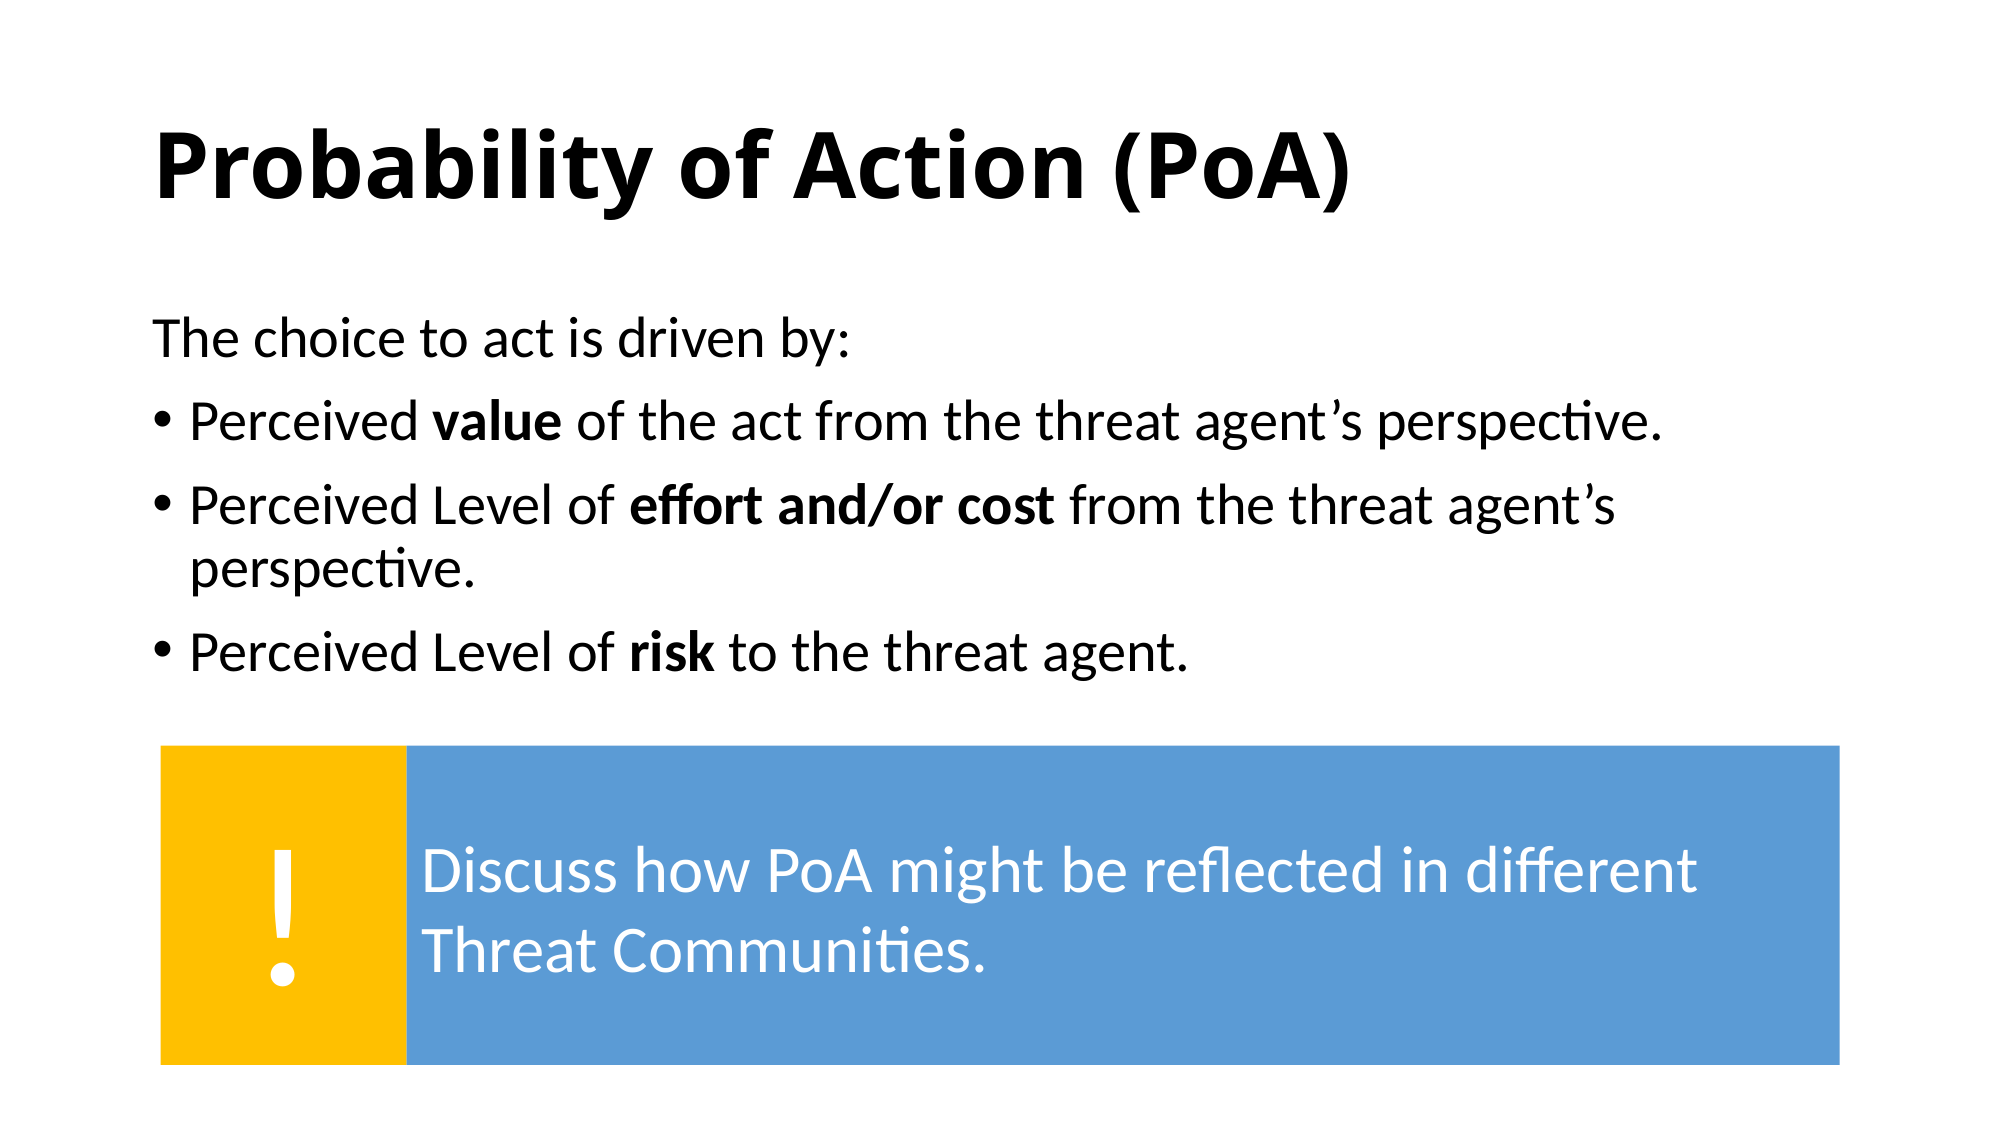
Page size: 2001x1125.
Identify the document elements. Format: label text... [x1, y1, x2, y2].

list The choice to act is driven by: Perceived value of the act from the threat agent’s perspective. Perceived Level of effort and/or cost from the threat agent’s perspective. Perceived Level of risk to the threat agent. [137, 299, 1863, 1014]
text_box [160, 745, 1840, 1065]
title Probability of Action (PoA) [137, 59, 1863, 278]
